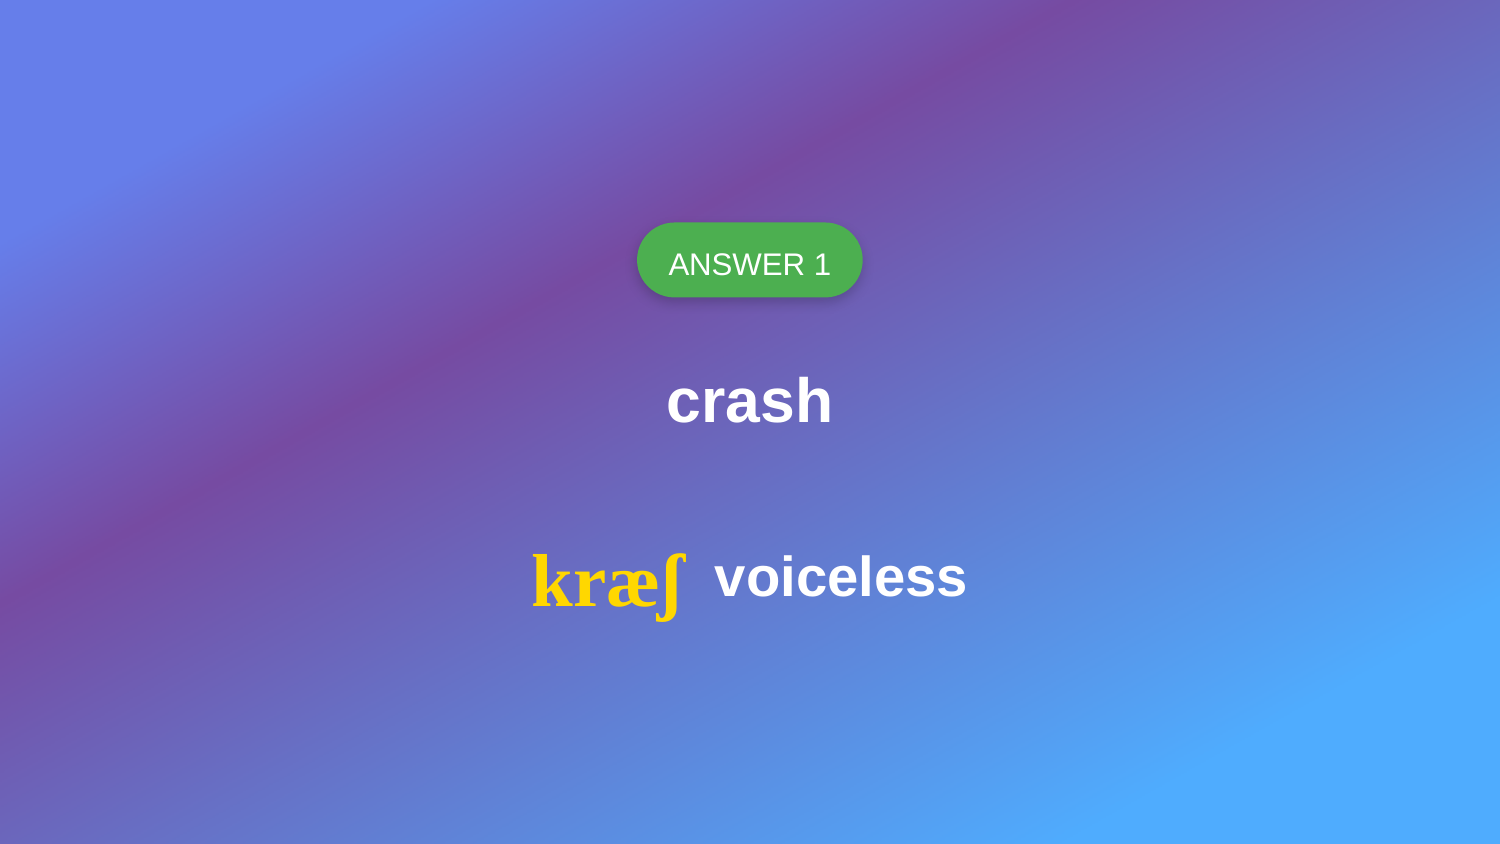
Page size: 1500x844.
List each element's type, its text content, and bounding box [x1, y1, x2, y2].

text_box kræʃ [530, 516, 685, 622]
picture [0, 0, 1500, 844]
text_box [637, 222, 863, 298]
text_box crash [664, 347, 835, 435]
text_box ANSWER 1 [666, 238, 834, 282]
text_box voiceless [712, 529, 971, 609]
